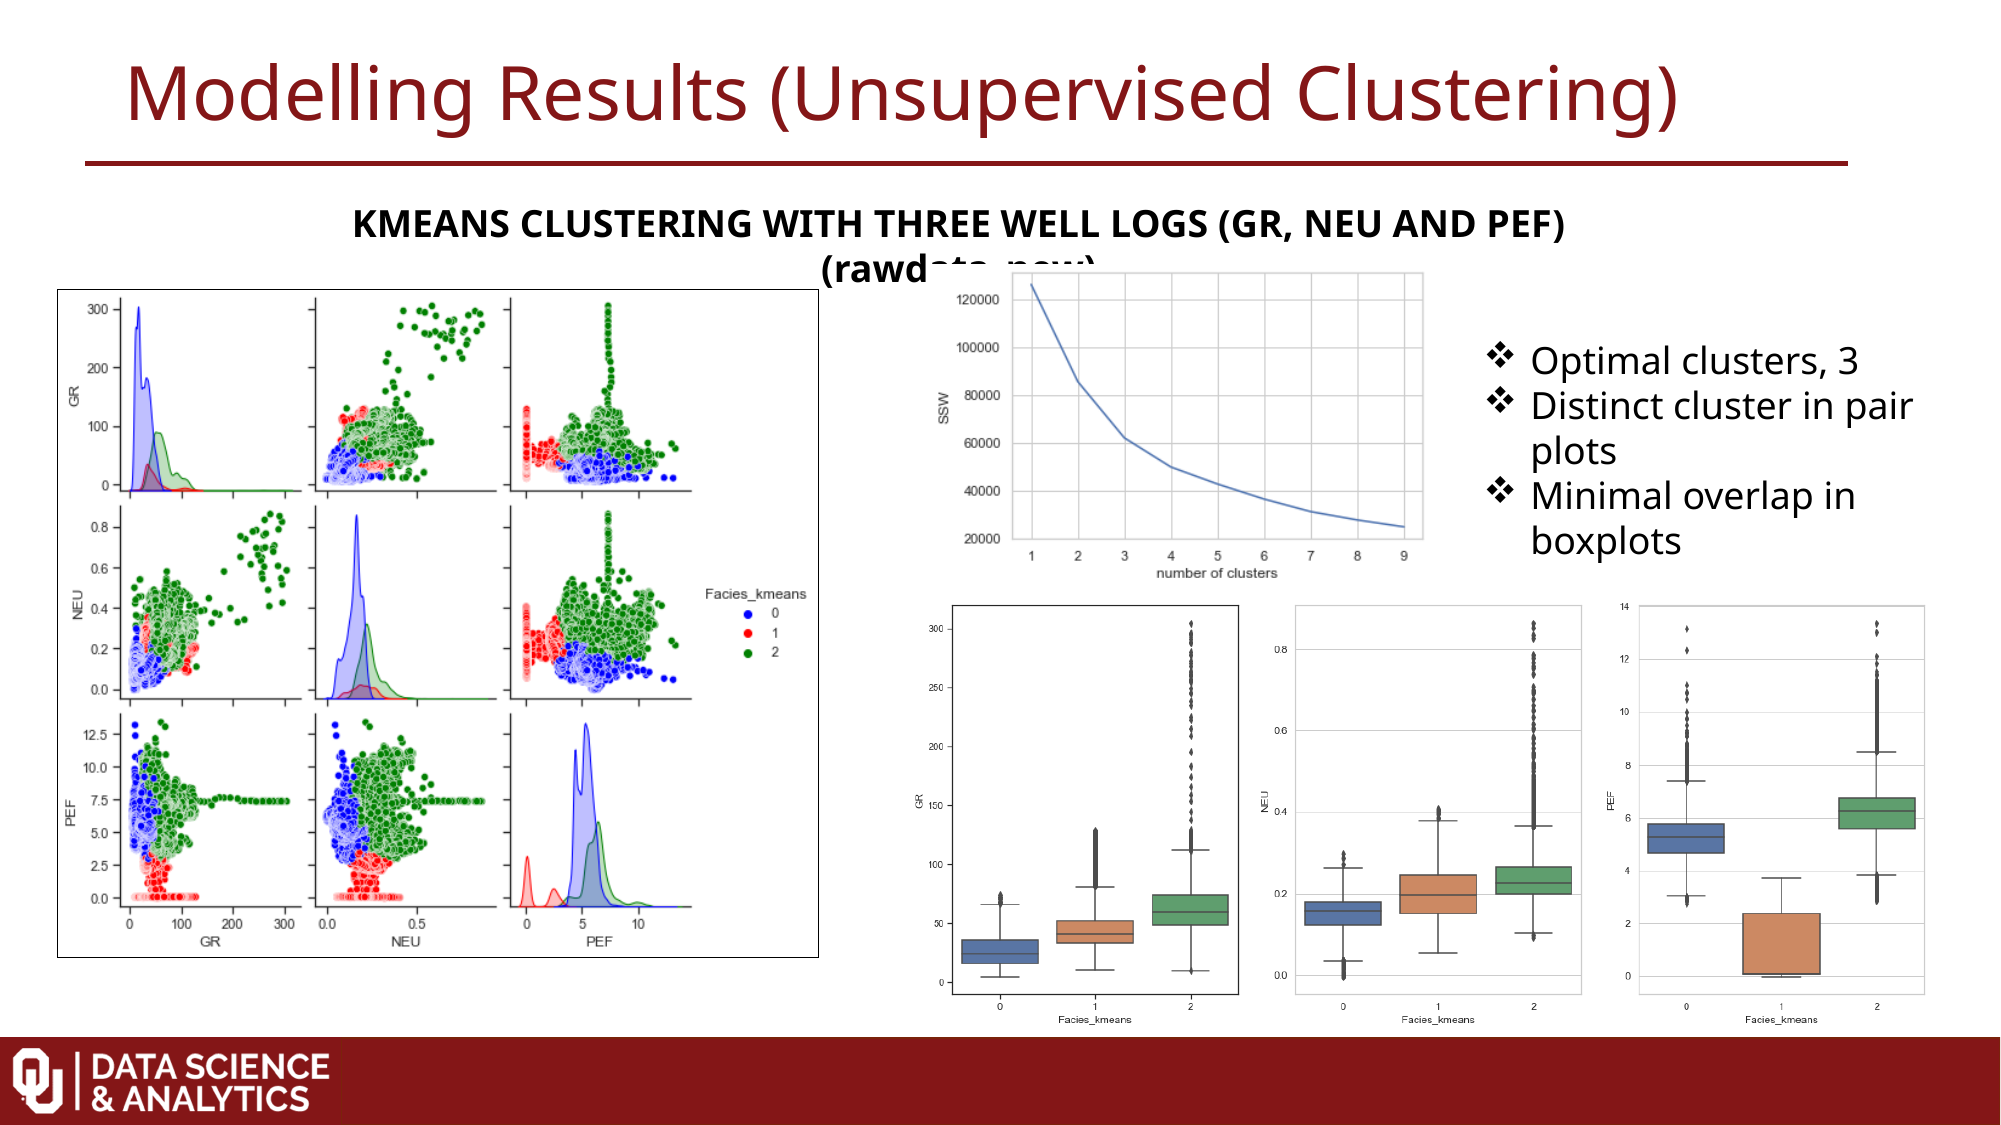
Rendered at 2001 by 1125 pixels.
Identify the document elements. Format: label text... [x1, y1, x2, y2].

text_box Optimal clusters, 3 Distinct cluster in pair plots Minimal overlap in boxplots [1468, 329, 1986, 570]
picture [0, 1037, 341, 1125]
list Modelling Results (Unsupervised Clustering) [90, 43, 1847, 150]
picture [57, 289, 819, 958]
picture [929, 264, 1432, 590]
text_box KMEANS CLUSTERING WITH THREE WELL LOGS (GR, NEU AND PEF) (rawdata_new) [229, 192, 1689, 298]
picture [909, 595, 1930, 1030]
